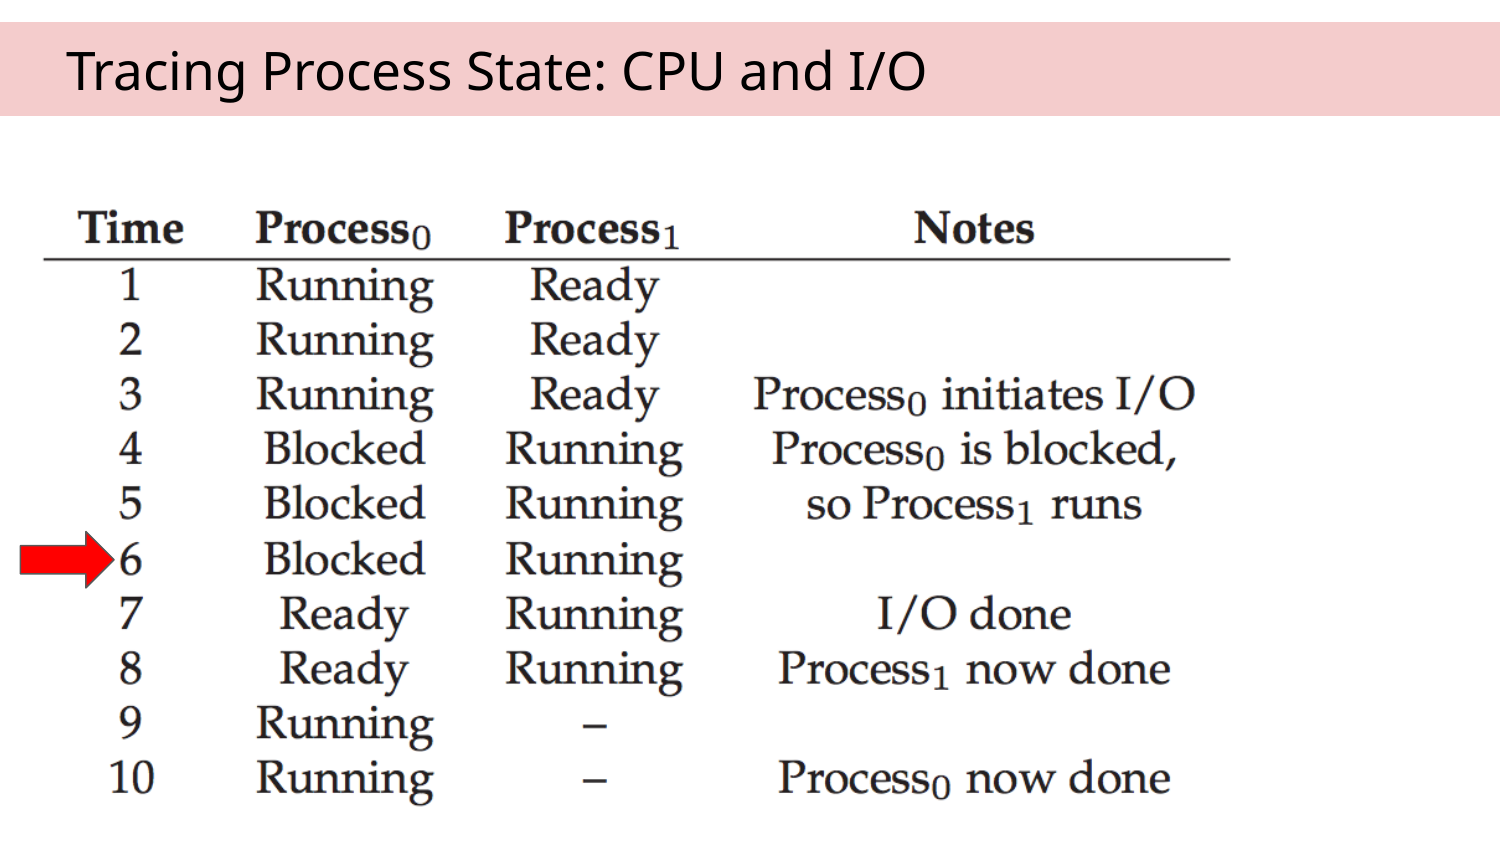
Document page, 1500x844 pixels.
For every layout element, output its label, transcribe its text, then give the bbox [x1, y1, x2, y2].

title Tracing Process State: CPU and I/O [51, 22, 1449, 116]
picture [24, 191, 1314, 819]
